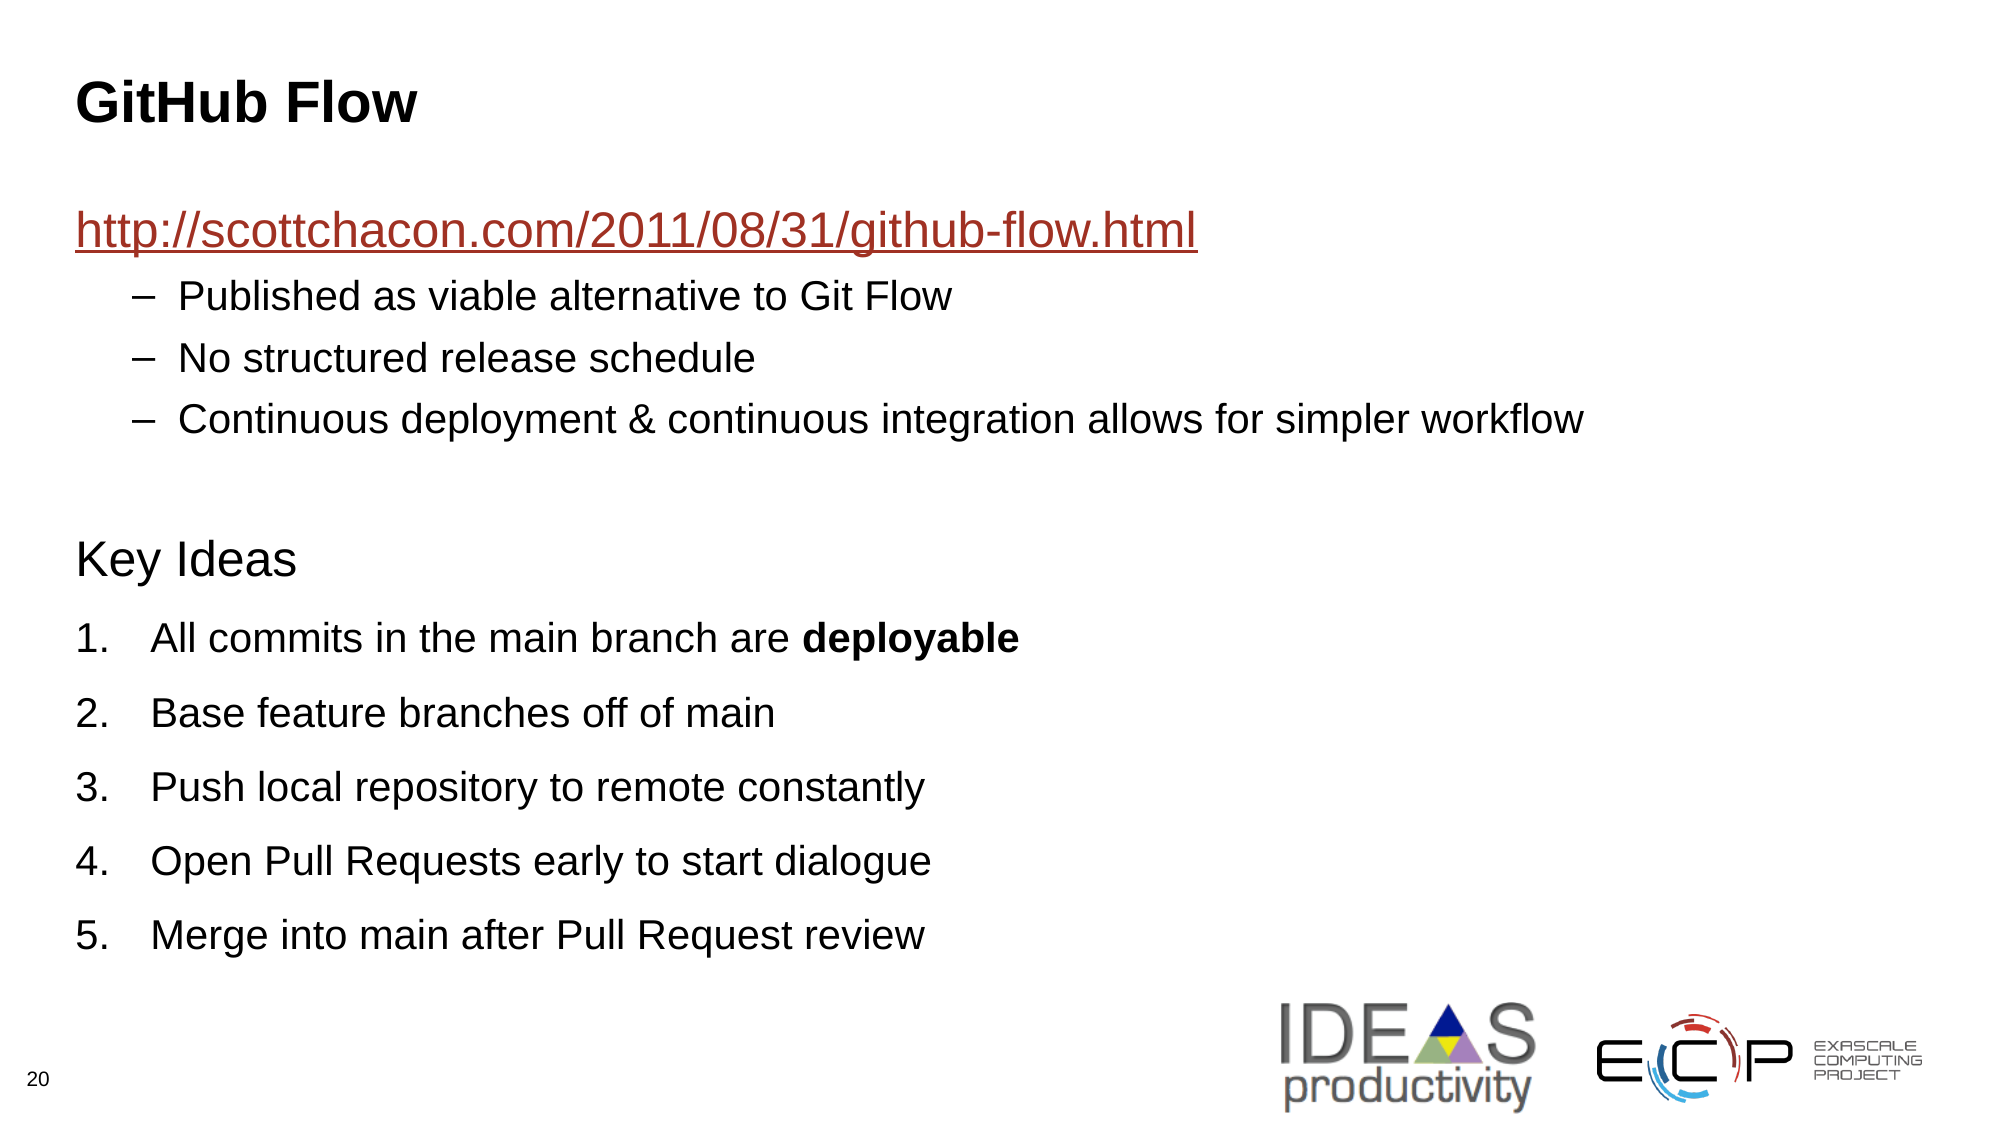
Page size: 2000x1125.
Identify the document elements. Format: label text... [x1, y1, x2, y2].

title GitHub Flow [59, 67, 1926, 218]
picture [1280, 1002, 1537, 1114]
list http://scottchacon.com/2011/08/31/github-flow.html Published as viable alternative to Git Flow No structured release schedule Continuous deployment & continuous integration allows for simpler workflow Key Ideas All commits in the main branch are deployable Base feature branches off of main Push local repository to remote constantly Open Pull Requests early to start dialogue Merge into main after Pull Request review [60, 196, 1926, 861]
picture [1597, 1014, 1922, 1103]
